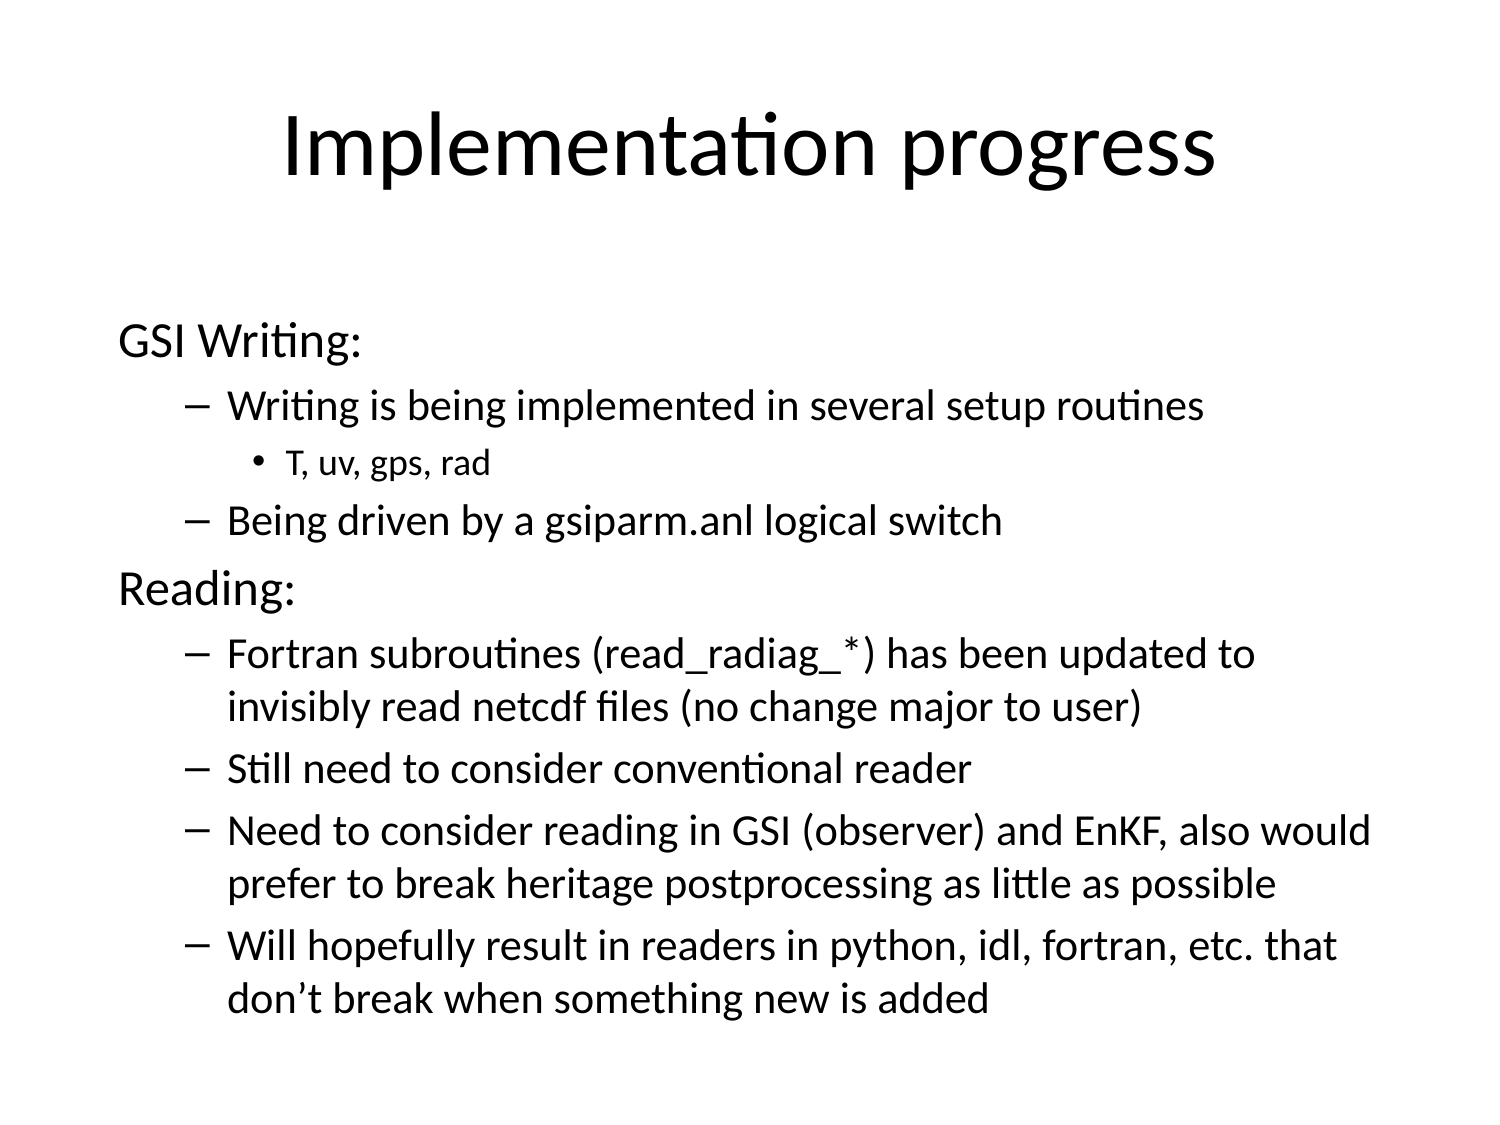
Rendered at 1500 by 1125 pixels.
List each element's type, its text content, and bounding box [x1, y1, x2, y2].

title Implementation progress [75, 45, 1425, 233]
list GSI Writing: Writing is being implemented in several setup routines T, uv, gps, rad Being driven by a gsiparm.anl logical switch Reading: Fortran subroutines (read_radiag_*) has been updated to invisibly read netcdf files (no change major to user) Still need to consider conventional reader Need to consider reading in GSI (observer) and EnKF, also would prefer to break heritage postprocessing as little as possible Will hopefully result in readers in python, idl, fortran, etc. that don’t break when something new is added [103, 299, 1397, 1084]
